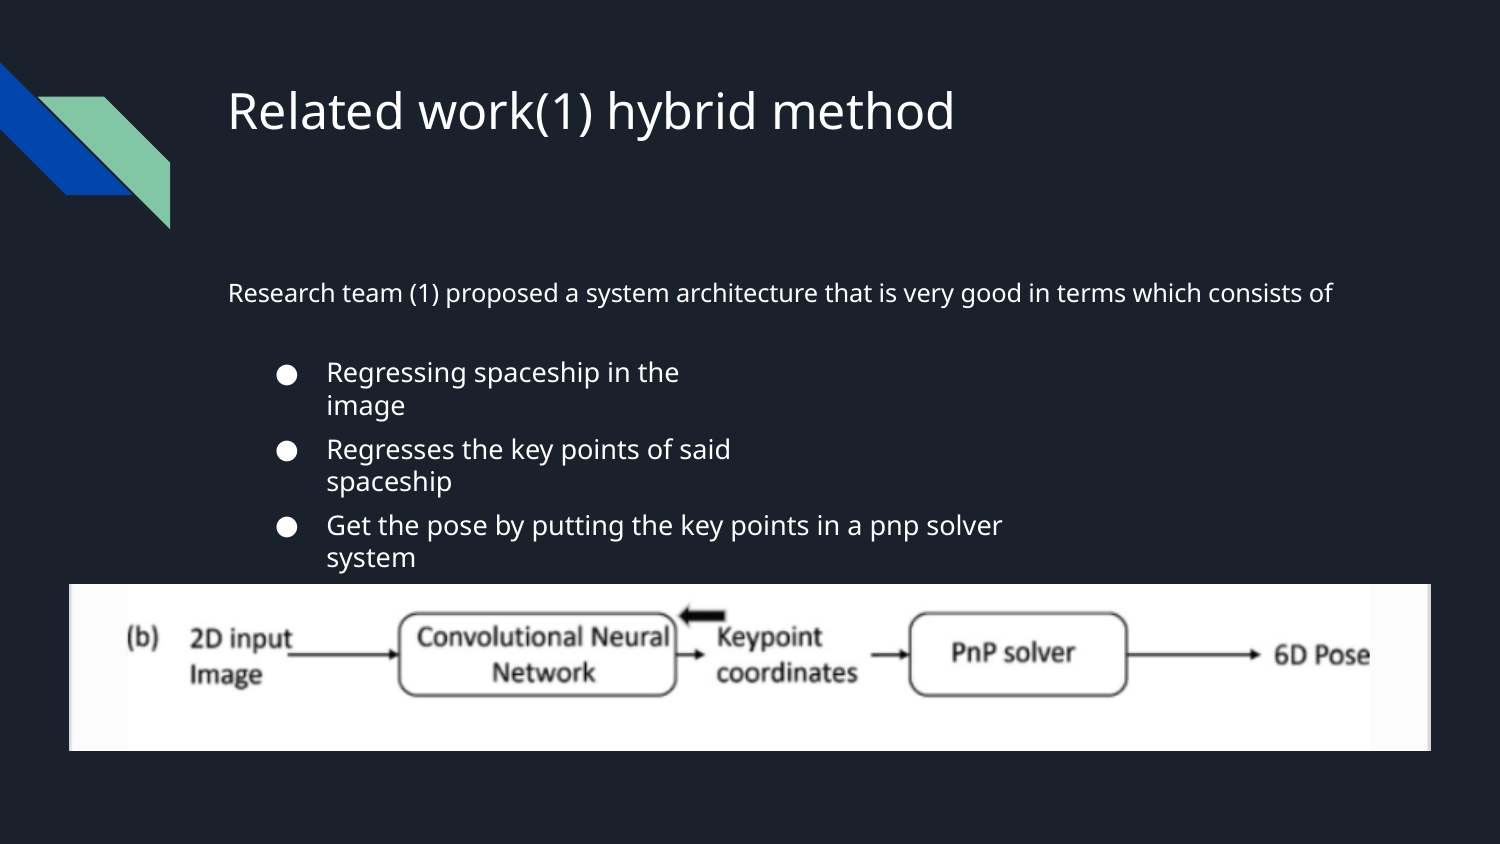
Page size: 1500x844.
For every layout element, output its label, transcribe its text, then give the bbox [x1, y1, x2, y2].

text_box Regresses the key points of said spaceship [236, 416, 860, 479]
text_box Get the pose by putting the key points in a pnp solver system [236, 493, 1088, 556]
title Related work(1) hybrid method [212, 64, 1368, 215]
list Research team (1) proposed a system architecture that is very good in terms which consists of [212, 257, 1368, 327]
picture [69, 584, 1431, 751]
text_box Regressing spaceship in the image [236, 340, 779, 403]
